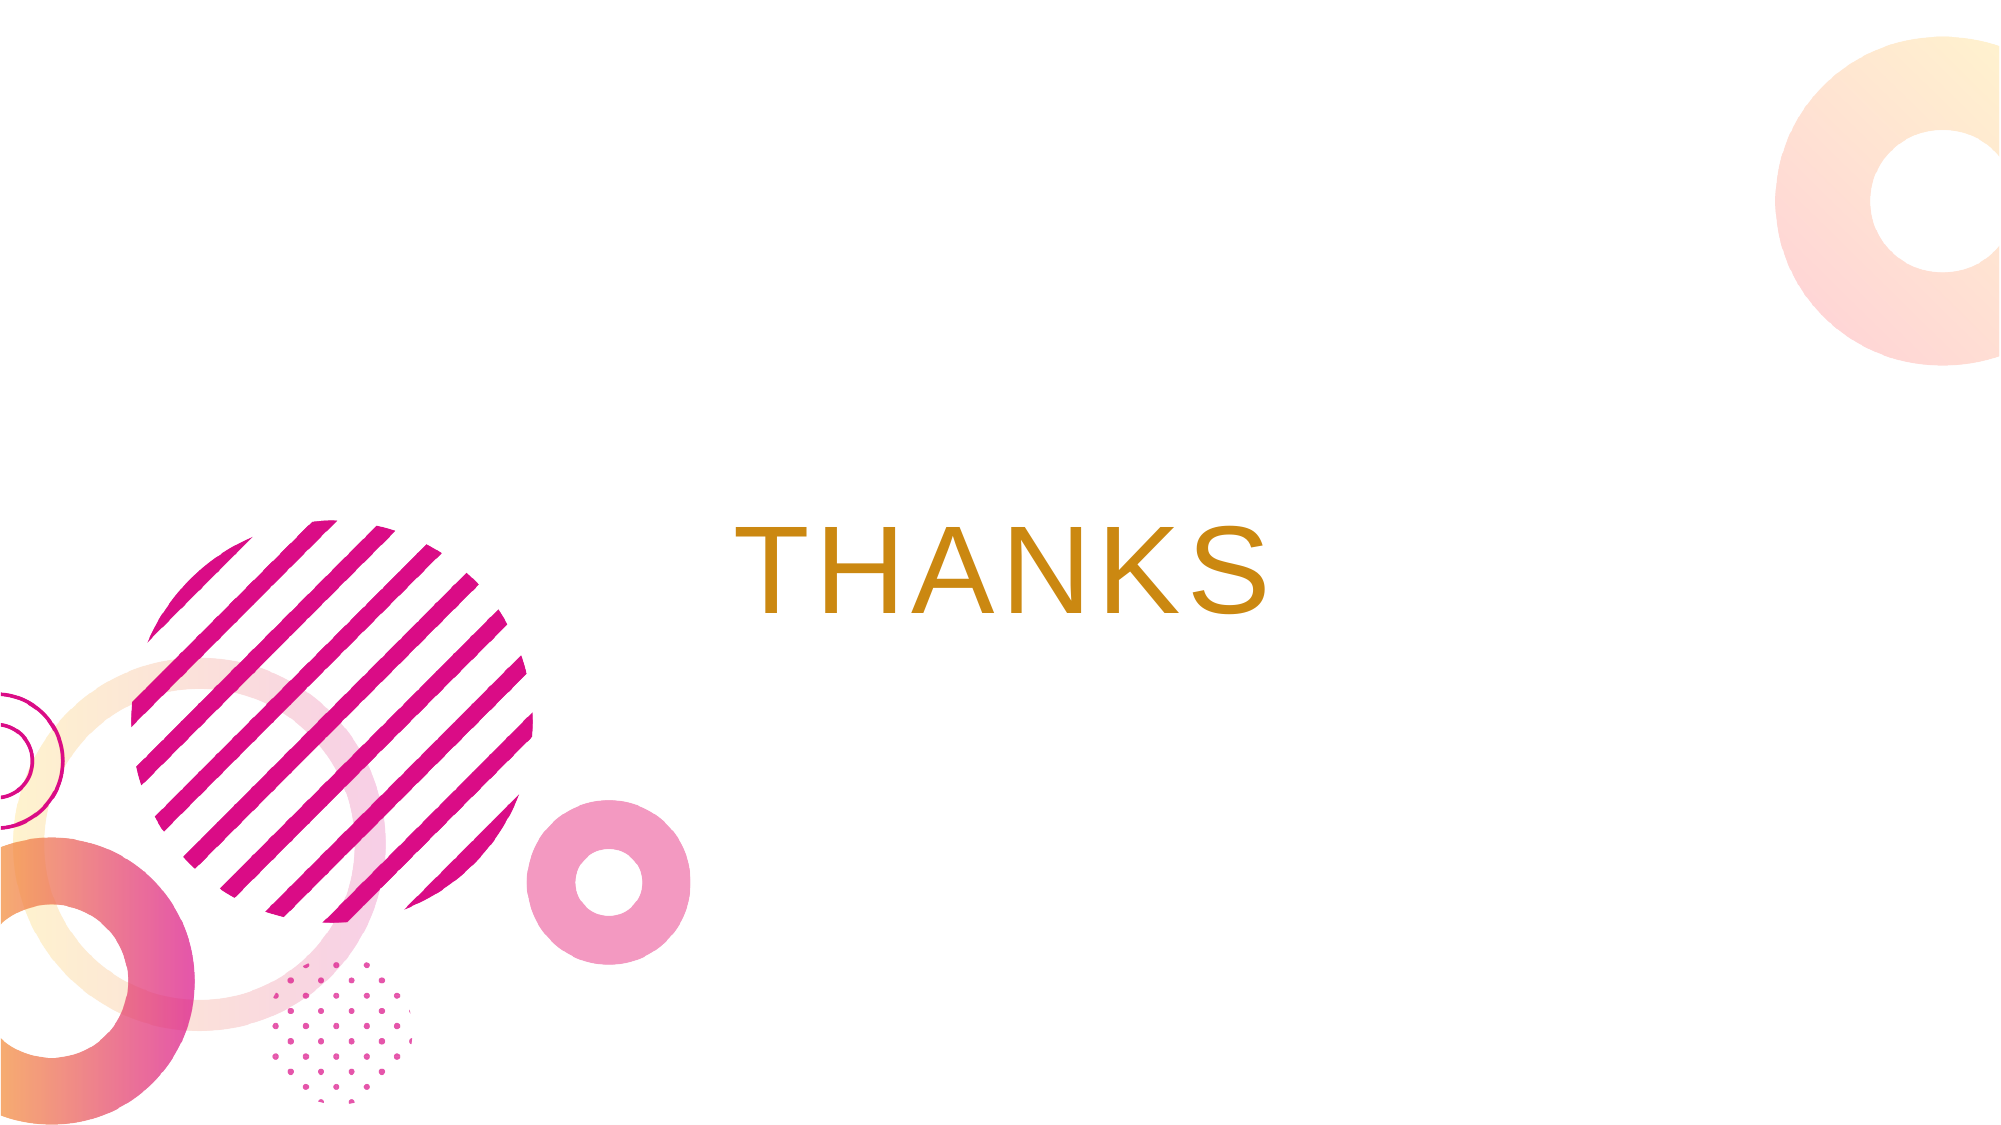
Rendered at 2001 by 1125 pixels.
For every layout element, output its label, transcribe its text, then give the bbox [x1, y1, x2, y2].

title THANKS [0, 482, 2000, 801]
picture [0, 0, 2001, 1125]
